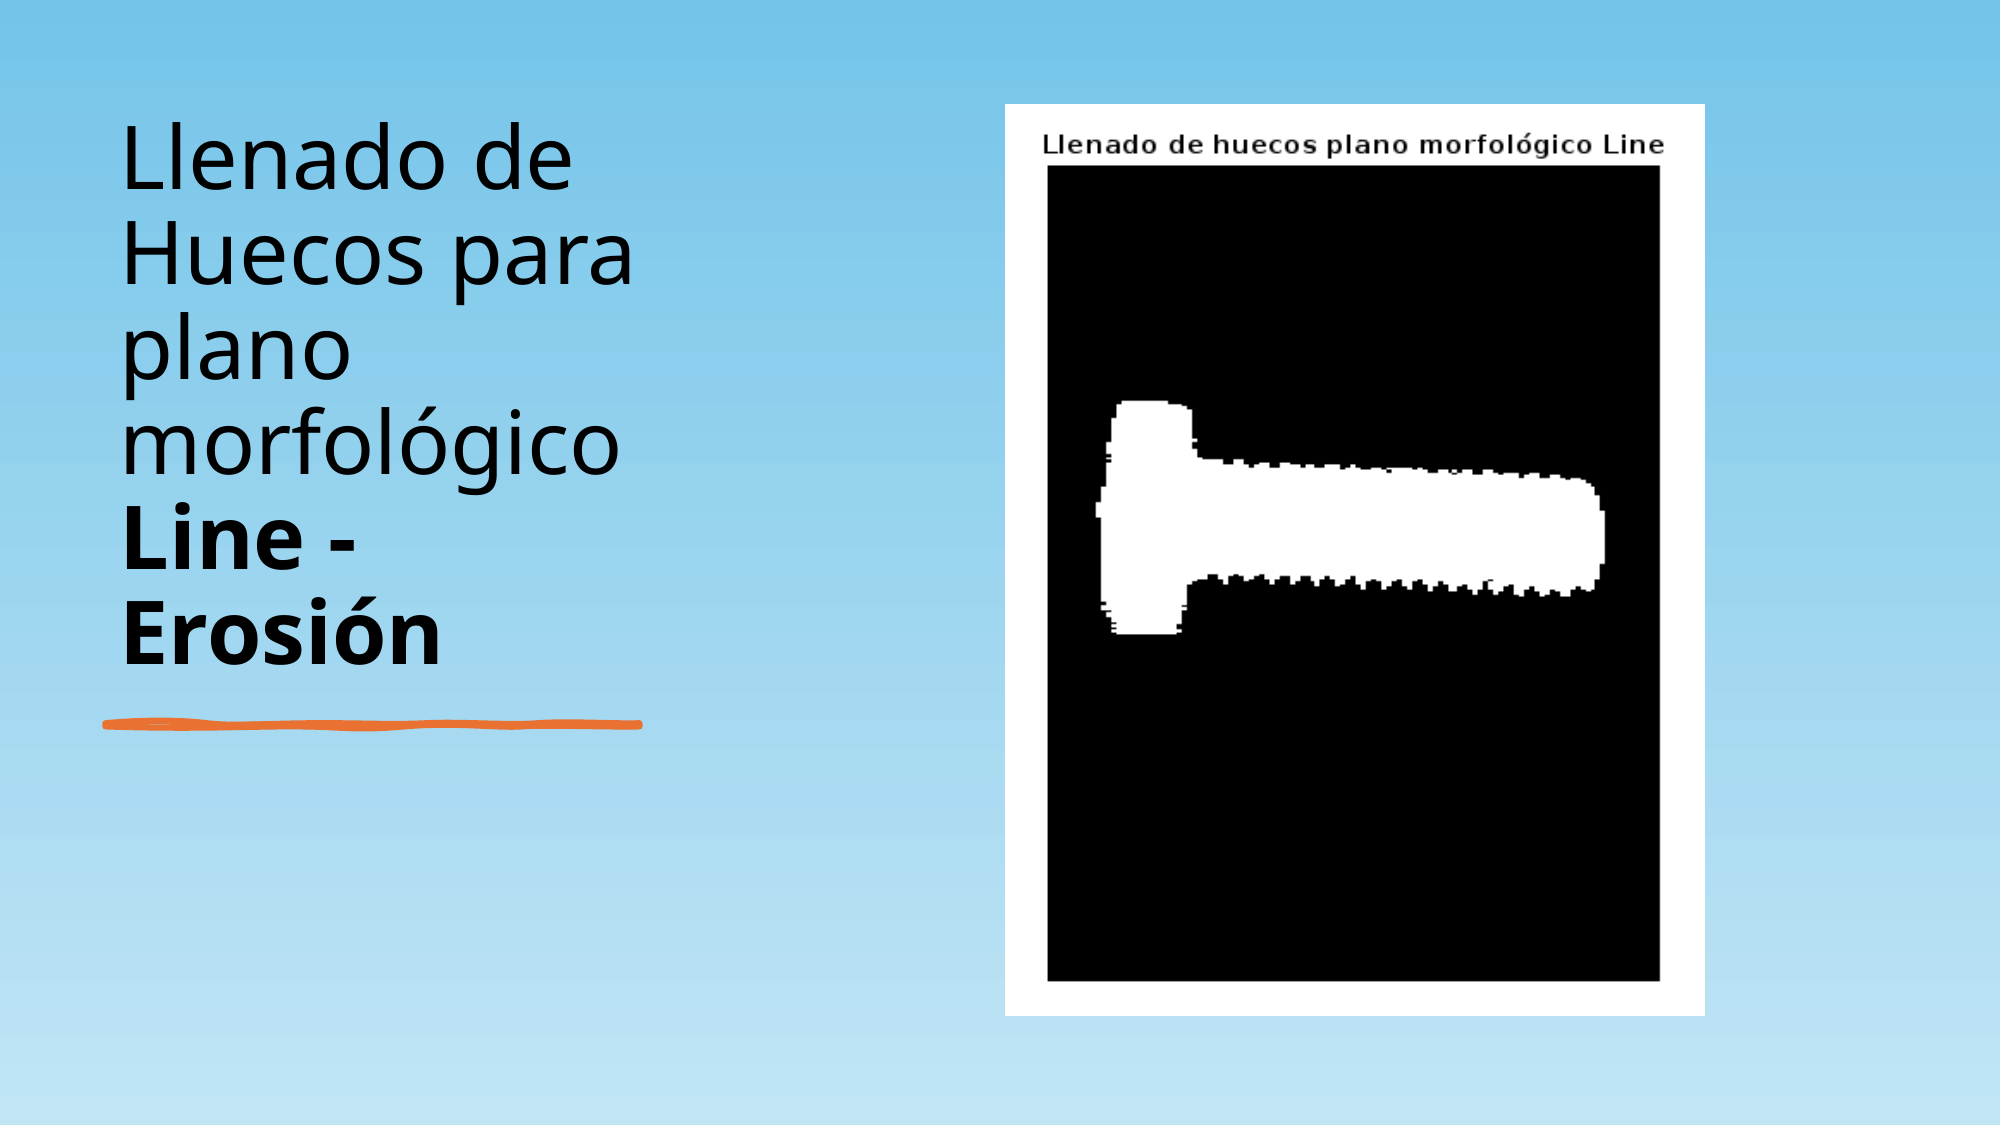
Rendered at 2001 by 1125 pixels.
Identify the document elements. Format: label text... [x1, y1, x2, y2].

text_box [103, 719, 642, 730]
picture [1005, 104, 1706, 1016]
title Llenado de Huecos para plano morfológico Line - Erosión [104, 104, 691, 692]
text_box [0, 0, 2000, 1125]
